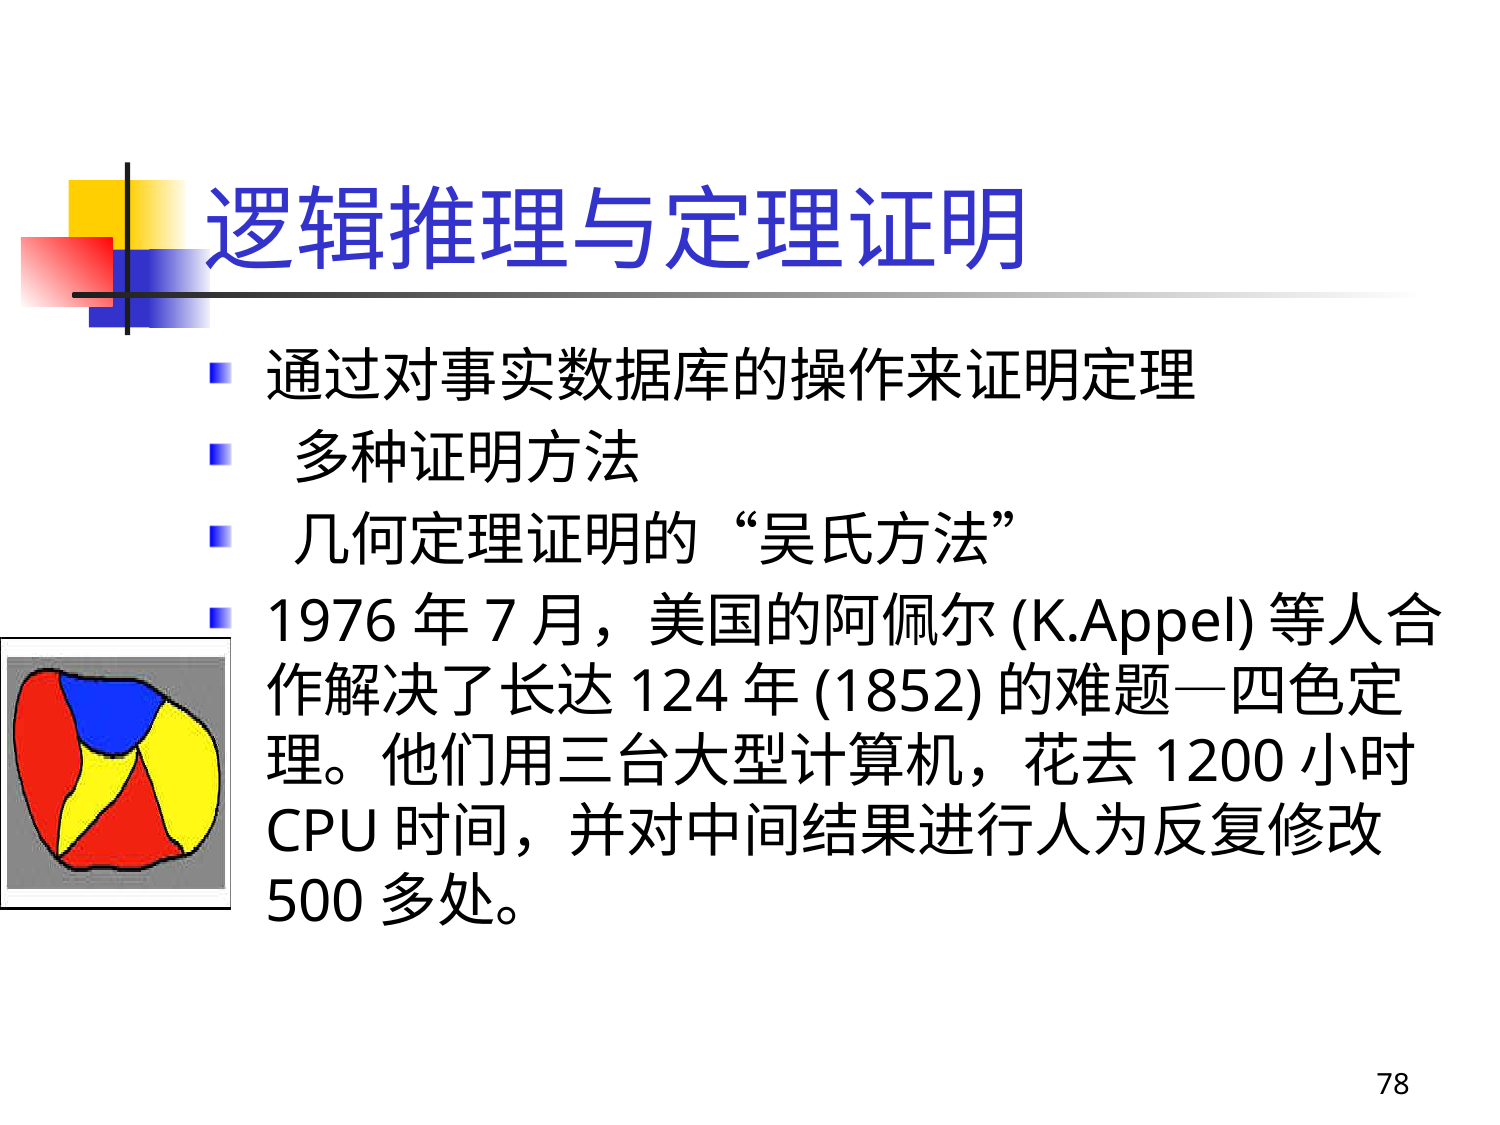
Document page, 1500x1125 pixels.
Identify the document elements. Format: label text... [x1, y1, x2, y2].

slide_number 78 [1112, 1059, 1426, 1113]
list 通过对事实数据库的操作来证明定理 多种证明方法 几何定理证明的“吴氏方法” 1976年7月，美国的阿佩尔(K.Appel)等人合作解决了长达124年(1852)的难题—四色定理。他们用三台大型计算机，花去1200小时CPU时间，并对中间结果进行人为反复修改500多处。 [193, 331, 1468, 1059]
picture [208, 606, 234, 631]
picture [0, 637, 232, 910]
picture [208, 442, 234, 468]
title 逻辑推理与定理证明 [188, 101, 1468, 289]
picture [208, 361, 234, 386]
picture [208, 524, 234, 550]
